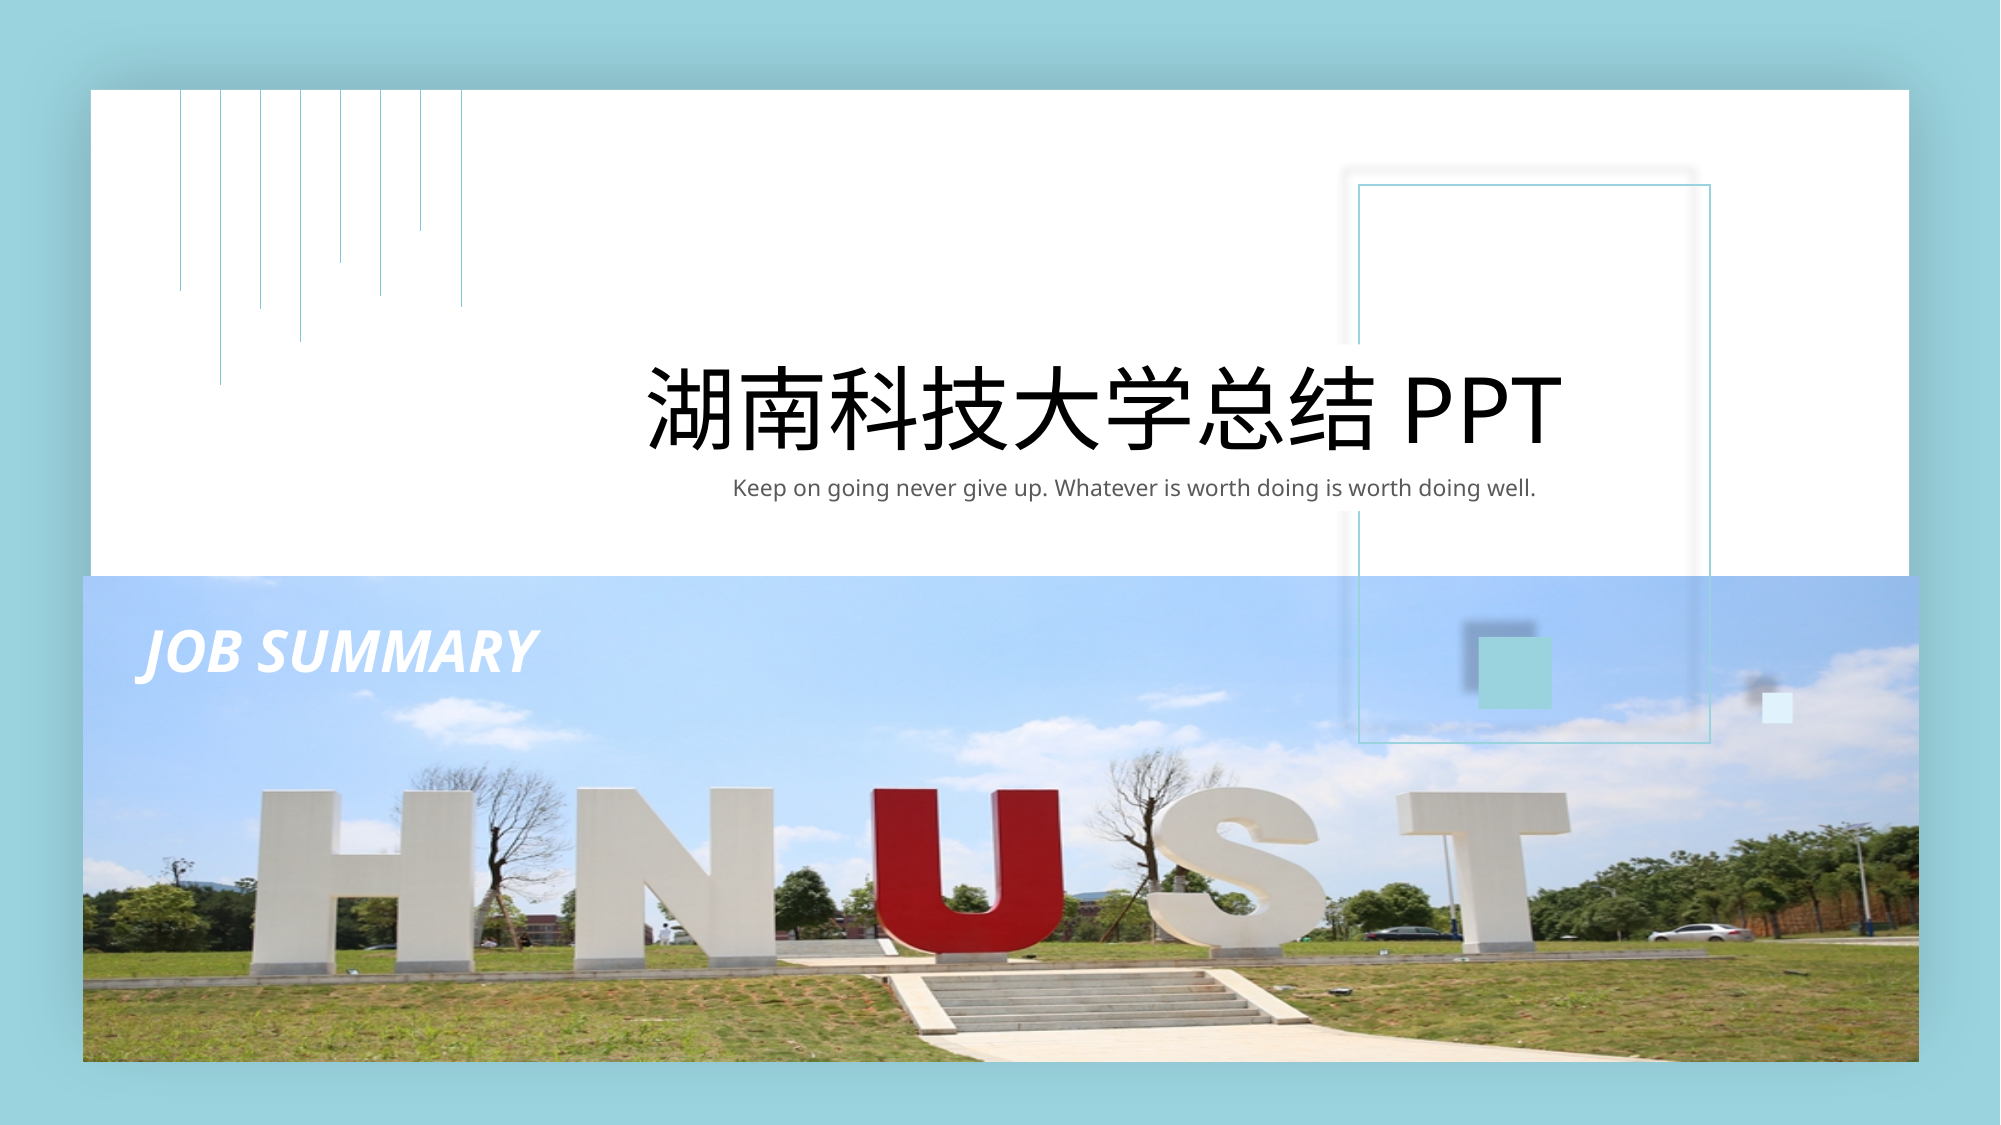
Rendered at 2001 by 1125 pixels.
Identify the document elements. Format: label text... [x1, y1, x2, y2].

text_box [1358, 184, 1711, 576]
picture [83, 576, 1919, 1062]
text_box 湖南科技大学总结PPT [630, 344, 1578, 470]
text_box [180, 89, 461, 386]
text_box Keep on going never give up. Whatever is worth doing is worth doing well. [703, 463, 1564, 512]
